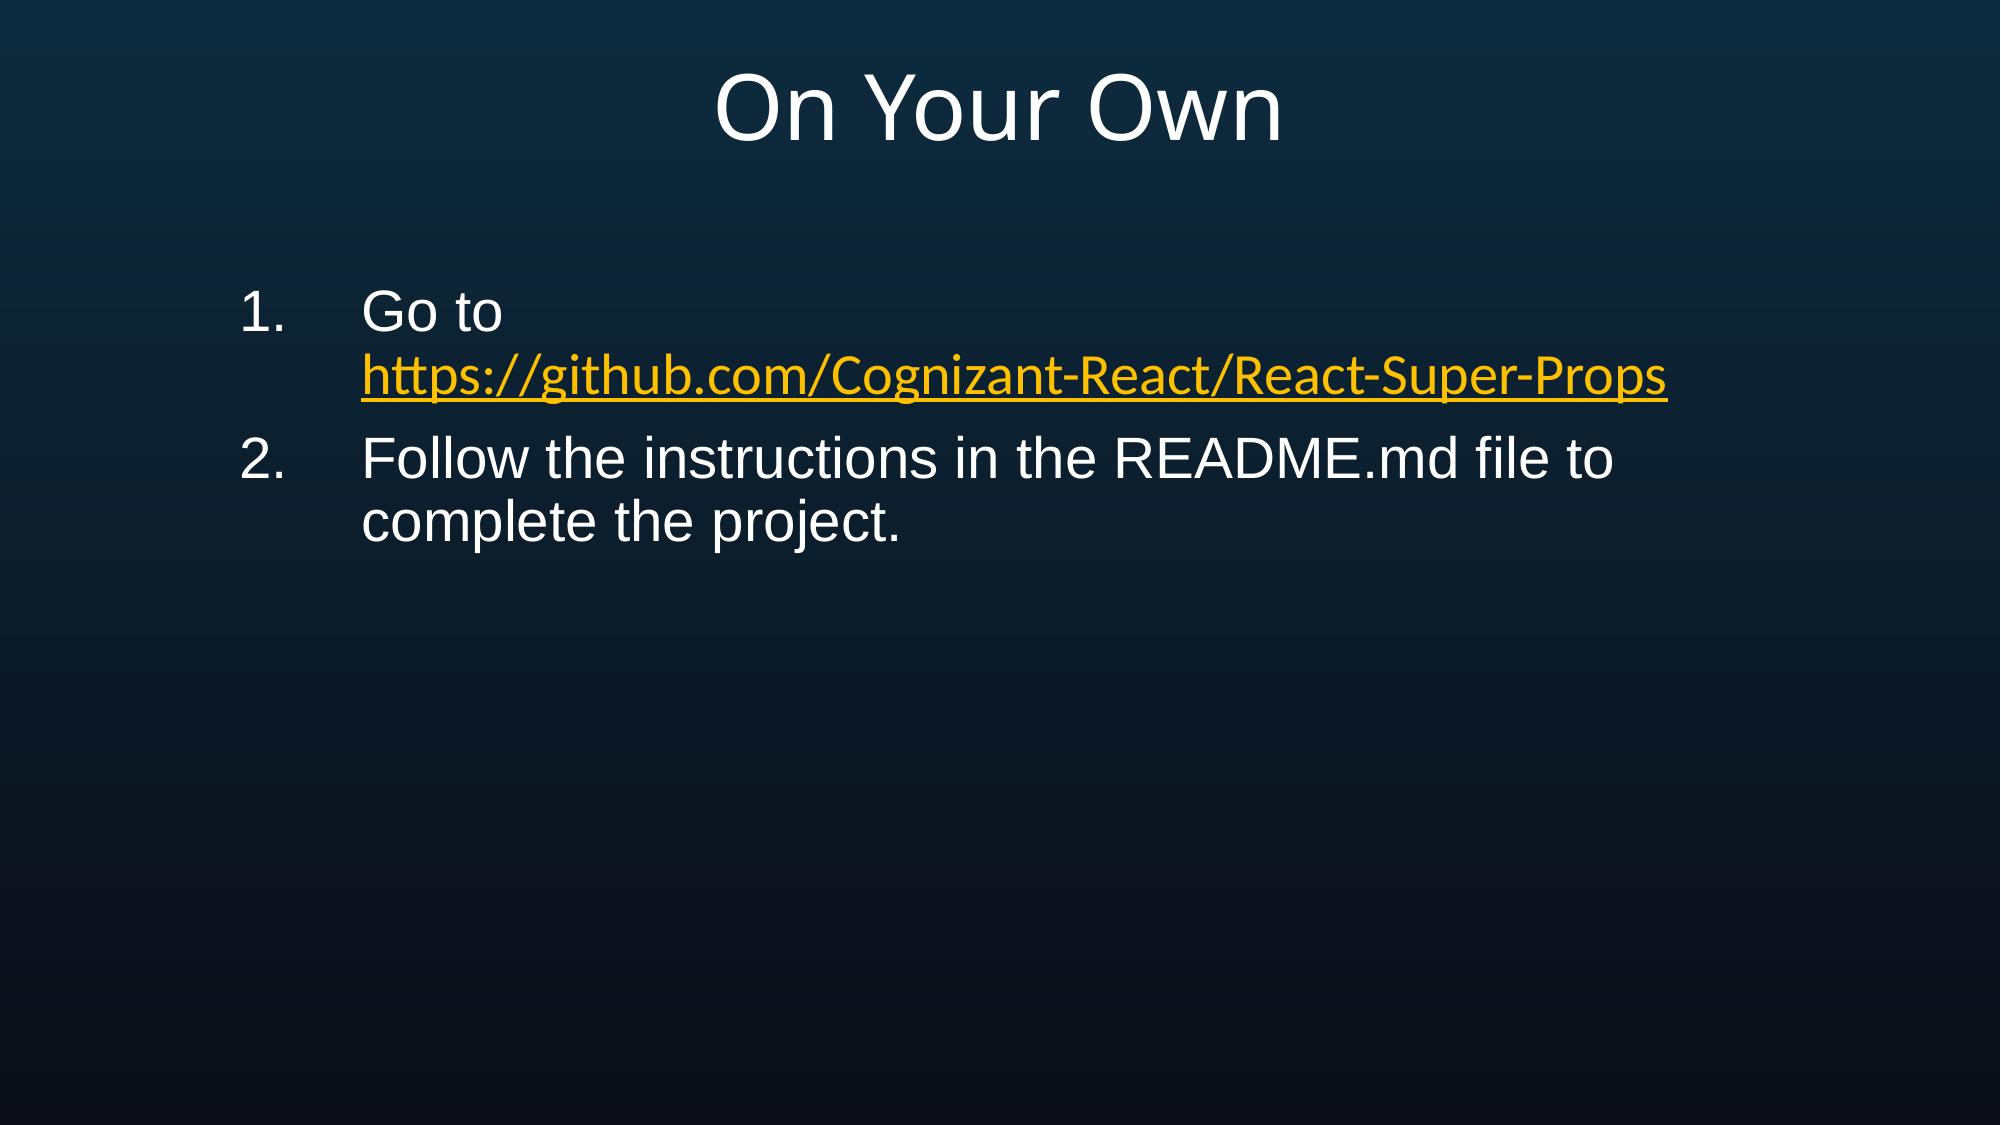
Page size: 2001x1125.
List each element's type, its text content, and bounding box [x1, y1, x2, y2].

text_box Go to https://github.com/Cognizant-React/React-Super-Props Follow the instructions in the README.md file to complete the project. [224, 273, 1737, 574]
text_box On Your Own [81, 54, 1917, 154]
